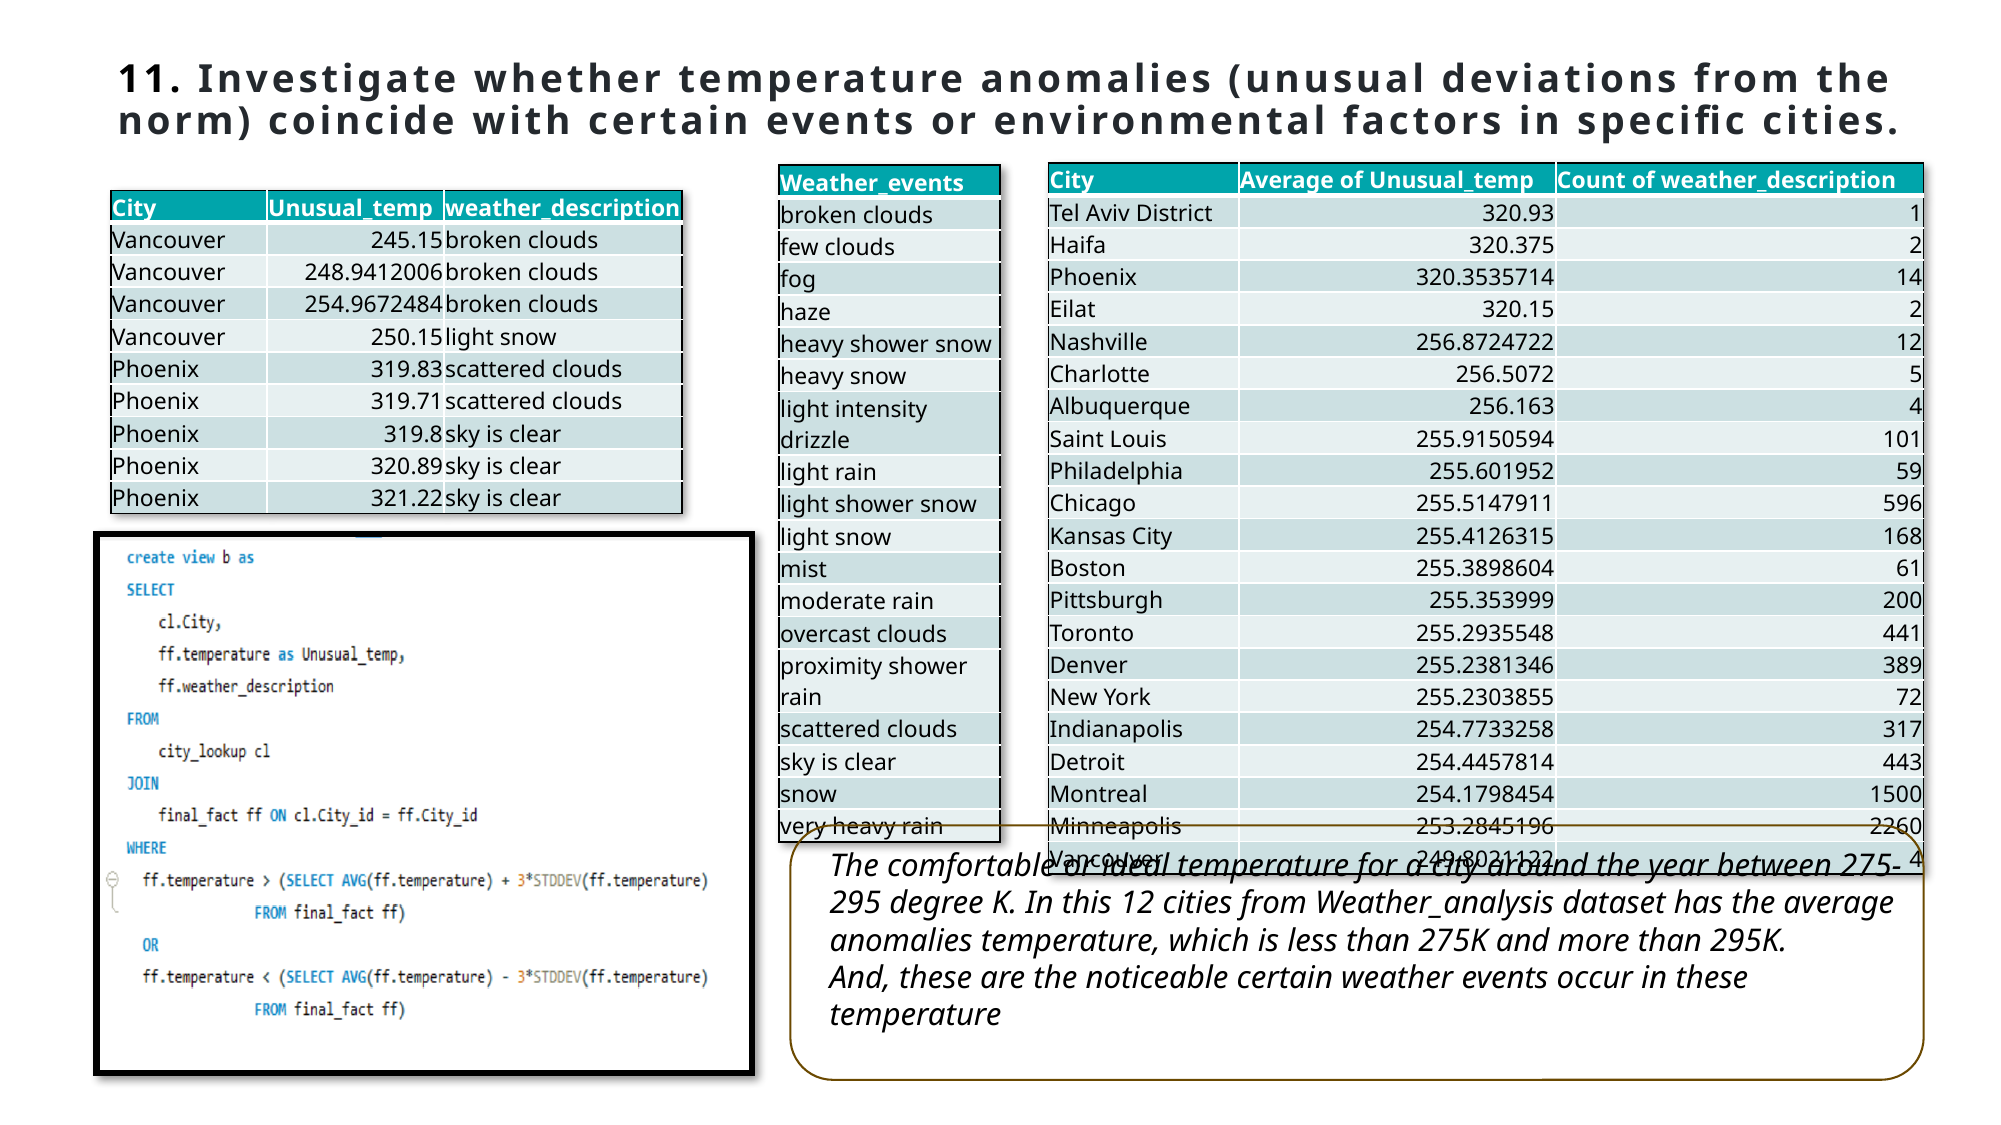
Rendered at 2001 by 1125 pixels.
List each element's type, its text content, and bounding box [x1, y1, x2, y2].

table_cell 248.9412006 [268, 256, 443, 286]
table_cell Philadelphia [1049, 455, 1238, 485]
table_header weather_description [445, 191, 681, 220]
table_cell 255.2381346 [1240, 649, 1555, 679]
table_cell overcast clouds [780, 617, 999, 648]
table_cell Albuquerque [1049, 390, 1238, 421]
table_cell Phoenix [112, 353, 266, 383]
table_cell 320.375 [1240, 229, 1555, 259]
table_cell sky is clear [445, 450, 681, 480]
table_cell 101 [1557, 422, 1923, 453]
table_cell Chicago [1049, 487, 1238, 518]
table_cell Charlotte [1049, 358, 1238, 388]
table_cell 441 [1557, 616, 1923, 647]
table_header City [1049, 164, 1238, 193]
table_cell 2 [1557, 293, 1923, 324]
table_cell 255.2303855 [1240, 681, 1555, 711]
table_cell Vancouver [112, 225, 266, 254]
table_cell Nashville [1049, 326, 1238, 356]
table_cell Phoenix [1049, 261, 1238, 291]
table_header City [112, 191, 266, 220]
table_cell Minneapolis [1049, 810, 1238, 824]
table_cell 254.7733258 [1240, 713, 1555, 744]
table_cell sky is clear [445, 482, 681, 513]
table_cell Vancouver [112, 288, 266, 319]
table_cell 320.93 [1240, 198, 1555, 227]
table_cell 12 [1557, 326, 1923, 356]
table_cell 168 [1557, 519, 1923, 550]
table_cell light snow [445, 320, 681, 351]
table_cell sky is clear [780, 746, 999, 776]
table_cell broken clouds [445, 256, 681, 286]
table_cell Eilat [1049, 293, 1238, 324]
table_cell broken clouds [445, 288, 681, 319]
table_cell Boston [1049, 552, 1238, 582]
table_cell light snow [780, 521, 999, 551]
table_cell 319.71 [268, 385, 443, 416]
picture [99, 536, 749, 1071]
table_cell 256.5072 [1240, 358, 1555, 388]
table_cell 320.3535714 [1240, 261, 1555, 291]
table_cell 254.1798454 [1240, 778, 1555, 808]
table_cell sky is clear [445, 417, 681, 448]
table_cell 254.4457814 [1240, 746, 1555, 776]
table_cell Phoenix [112, 385, 266, 416]
table_header Count of weather_description [1557, 164, 1923, 193]
table_header Unusual_temp [268, 191, 443, 220]
table_cell Pittsburgh [1049, 584, 1238, 615]
table_cell Vancouver [112, 256, 266, 286]
table_cell 255.4126315 [1240, 519, 1555, 550]
table_cell New York [1049, 681, 1238, 711]
table_cell 255.5147911 [1240, 487, 1555, 518]
table_cell 320.15 [1240, 293, 1555, 324]
table_cell 14 [1557, 261, 1923, 291]
table_cell moderate rain [780, 585, 999, 616]
table_cell Detroit [1049, 746, 1238, 776]
table_header Weather_events [780, 166, 999, 195]
table_cell 256.163 [1240, 390, 1555, 421]
table_cell Denver [1049, 649, 1238, 679]
table_cell Vancouver [112, 320, 266, 351]
table_cell 596 [1557, 487, 1923, 518]
table_cell haze [780, 296, 999, 326]
table_cell 4 [1557, 390, 1923, 421]
table_cell 255.3898604 [1240, 552, 1555, 582]
table_cell 443 [1557, 746, 1923, 776]
table_cell 255.353999 [1240, 584, 1555, 615]
table_cell 59 [1557, 455, 1923, 485]
table_cell 255.9150594 [1240, 422, 1555, 453]
table_cell broken clouds [780, 200, 999, 229]
table_cell 256.8724722 [1240, 326, 1555, 356]
table_cell 319.83 [268, 353, 443, 383]
table_cell 254.9672484 [268, 288, 443, 319]
table_cell Saint Louis [1049, 422, 1238, 453]
table_cell 389 [1557, 649, 1923, 679]
table_cell heavy snow [780, 360, 999, 391]
table_cell Phoenix [112, 482, 266, 513]
table_cell very heavy rain [780, 810, 999, 841]
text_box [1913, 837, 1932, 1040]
table_cell 321.22 [268, 482, 443, 513]
table_cell Phoenix [112, 417, 266, 448]
table_cell 253.2845196 [1240, 810, 1555, 824]
table_cell Haifa [1049, 229, 1238, 259]
table_cell Toronto [1049, 616, 1238, 647]
table_cell scattered clouds [780, 713, 999, 744]
text_box [789, 824, 1925, 1081]
table_cell few clouds [780, 231, 999, 261]
table_cell 245.15 [268, 225, 443, 254]
table_cell Phoenix [112, 450, 266, 480]
table_cell fog [780, 263, 999, 294]
table_cell 320.89 [268, 450, 443, 480]
table_cell 200 [1557, 584, 1923, 615]
table_cell 317 [1557, 713, 1923, 744]
table_cell 1500 [1557, 778, 1923, 808]
table_cell 72 [1557, 681, 1923, 711]
table_cell snow [780, 778, 999, 808]
table_cell 319.8 [268, 417, 443, 448]
table_cell Montreal [1049, 778, 1238, 808]
table_cell 61 [1557, 552, 1923, 582]
table_cell Tel Aviv District [1049, 198, 1238, 227]
table_cell light rain [780, 456, 999, 486]
table_cell heavy shower snow [780, 328, 999, 358]
table_cell 2260 [1557, 810, 1923, 837]
table_cell 2 [1557, 229, 1923, 259]
table_cell light intensity drizzle [780, 392, 999, 454]
table_cell scattered clouds [445, 385, 681, 416]
table_header Average of Unusual_temp [1240, 164, 1555, 193]
table_cell scattered clouds [445, 353, 681, 383]
table_cell Indianapolis [1049, 713, 1238, 744]
table_cell 250.15 [268, 320, 443, 351]
table_cell Kansas City [1049, 519, 1238, 550]
table_cell proximity shower rain [780, 650, 999, 712]
table_cell 255.601952 [1240, 455, 1555, 485]
table_cell broken clouds [445, 225, 681, 254]
table_cell 255.2935548 [1240, 616, 1555, 647]
table_cell 1 [1557, 198, 1923, 227]
table_cell mist [780, 553, 999, 583]
table_cell light shower snow [780, 488, 999, 519]
table_cell 5 [1557, 358, 1923, 388]
title 11. Investigate whether temperature anomalies (unusual deviations from the norm) coincide with certain events or environmental factors in specific cities. [99, 26, 1932, 220]
